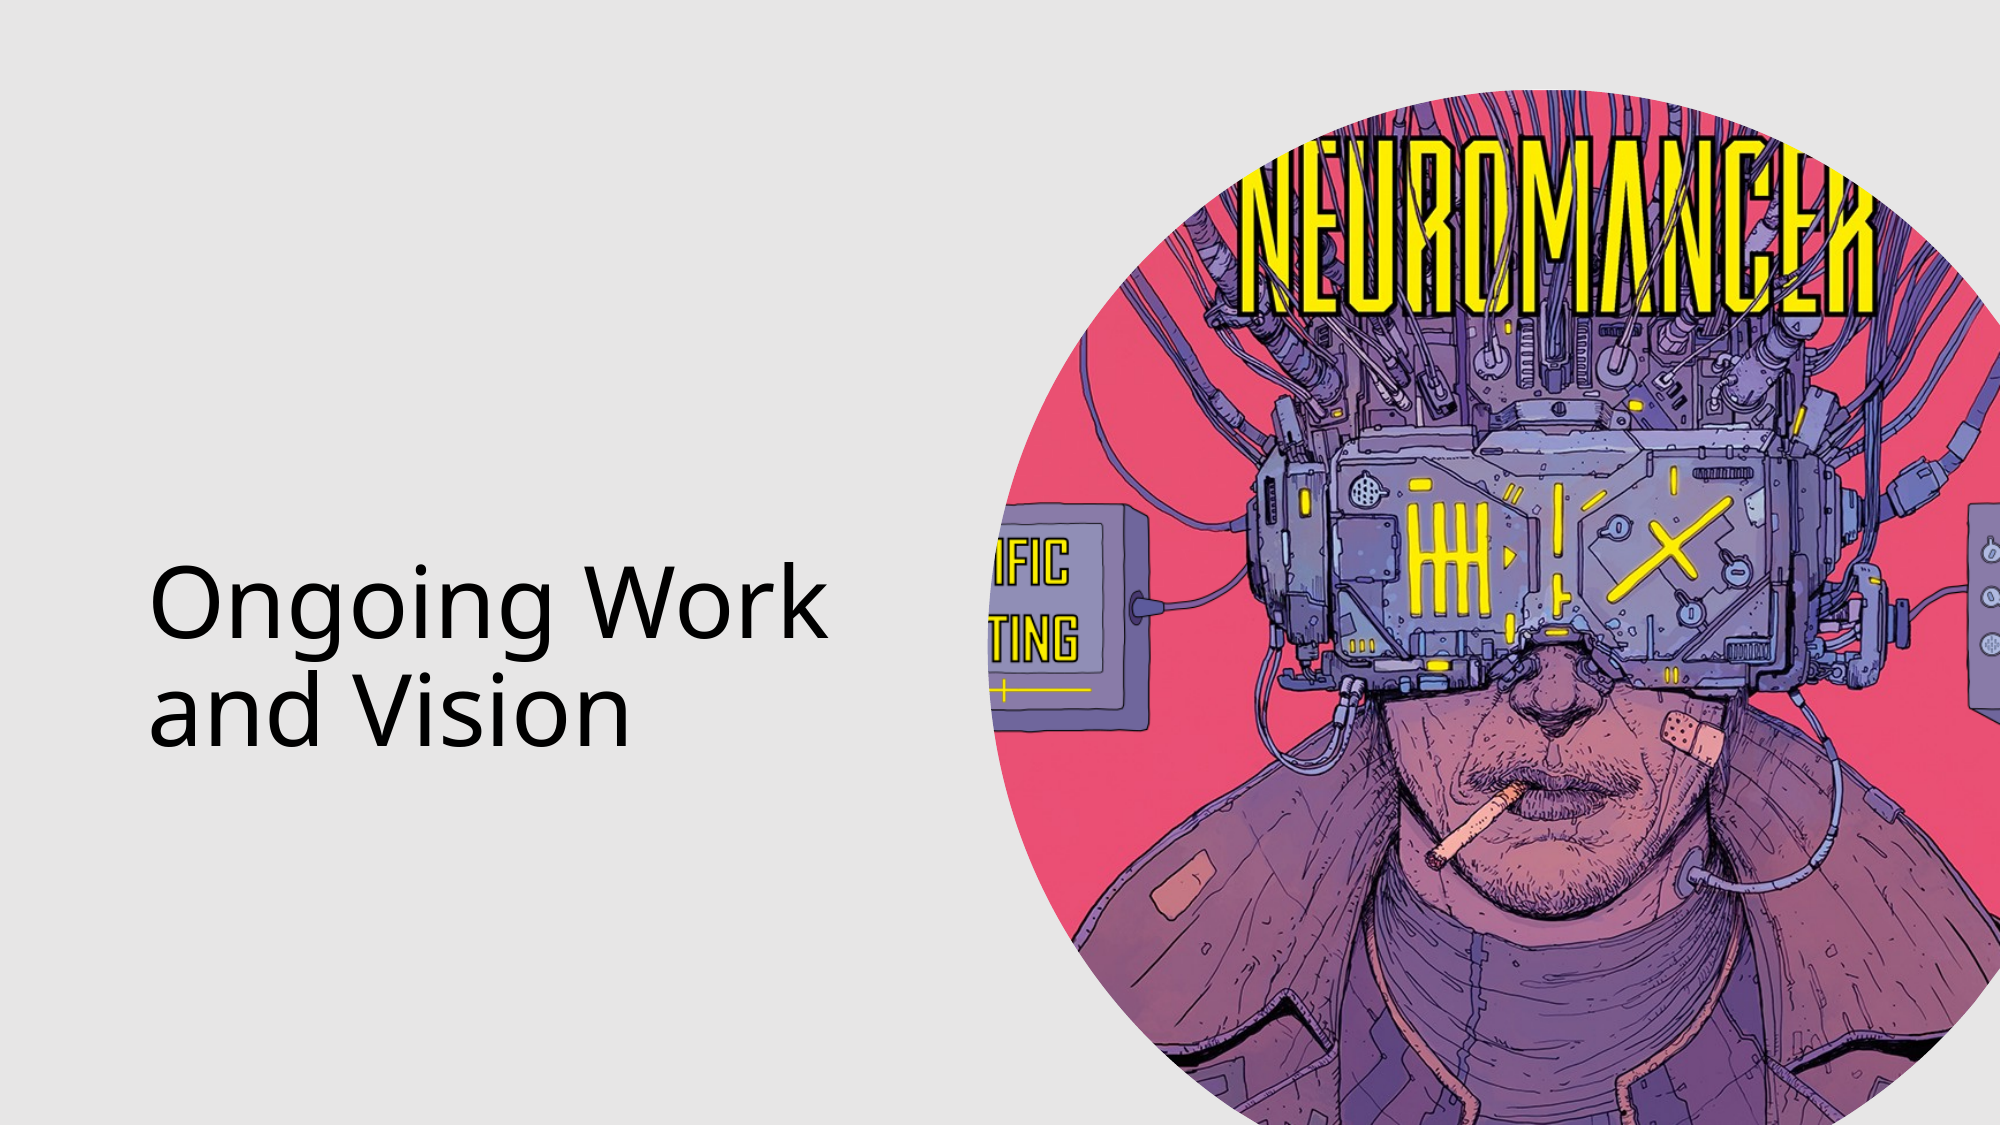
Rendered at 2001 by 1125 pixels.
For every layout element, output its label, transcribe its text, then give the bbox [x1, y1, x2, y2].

title Ongoing Work and Vision [131, 544, 875, 886]
picture [987, 89, 2000, 1125]
